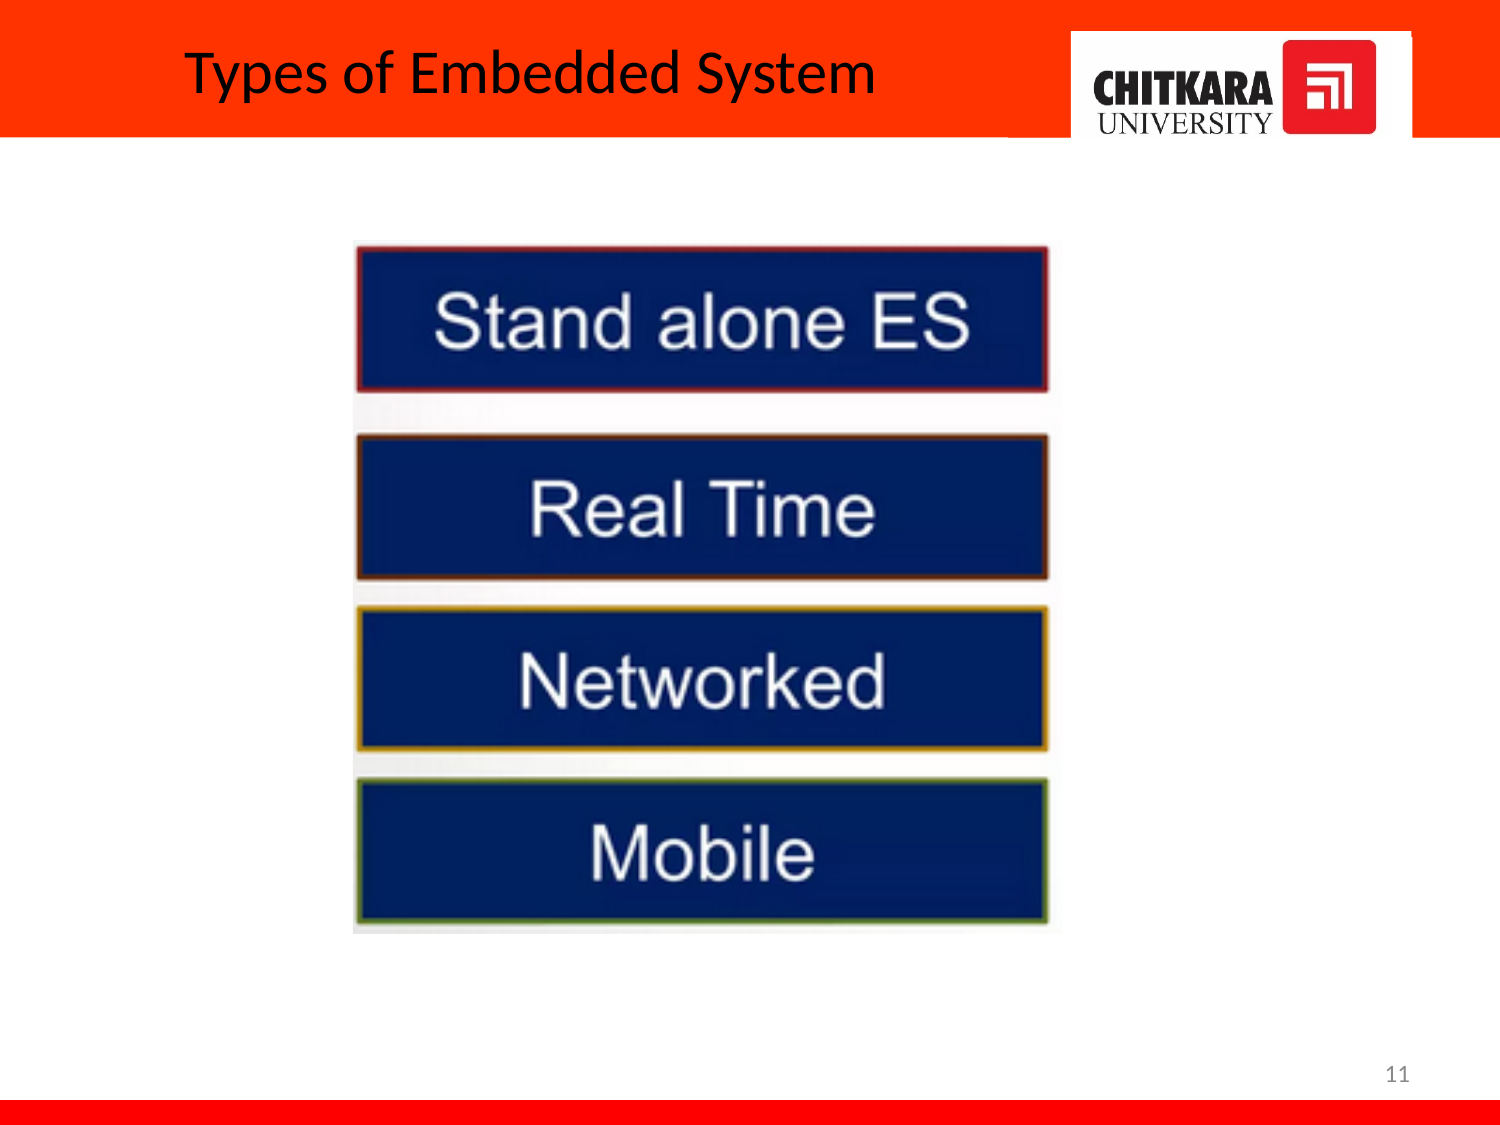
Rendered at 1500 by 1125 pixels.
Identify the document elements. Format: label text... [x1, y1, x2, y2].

picture [1074, 37, 1391, 138]
picture [352, 239, 1063, 934]
slide_number 11 [1074, 1042, 1425, 1103]
title Types of Embedded System [0, 0, 1063, 138]
